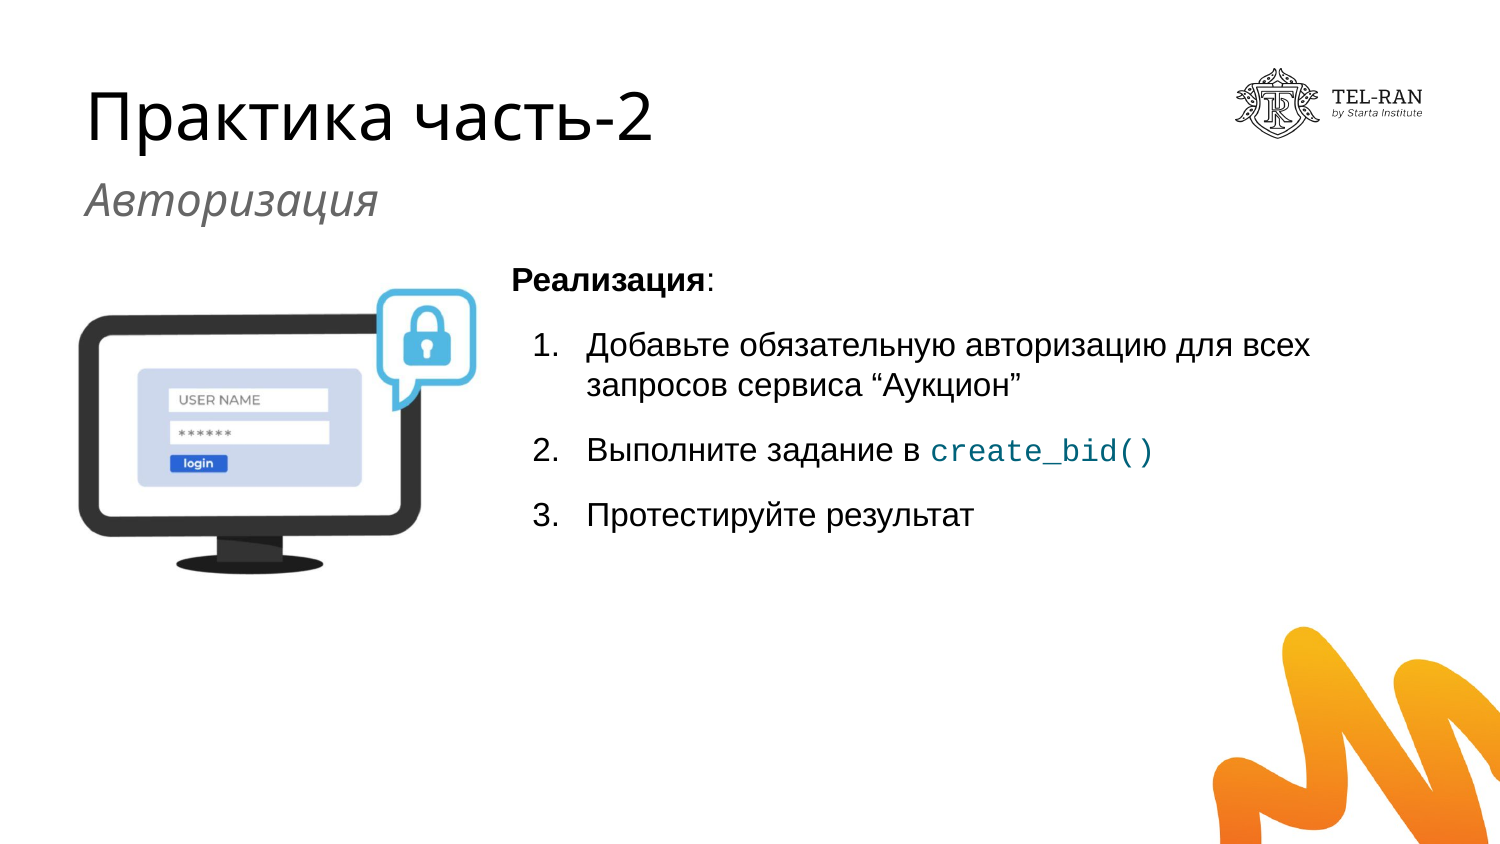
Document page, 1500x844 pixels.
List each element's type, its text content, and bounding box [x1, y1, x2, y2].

title Практика часть-2 [70, 59, 1237, 155]
picture [1211, 625, 1500, 844]
picture [1237, 68, 1422, 139]
text_box Реализация: Добавьте обязательную авторизацию для всех запросов сервиса “Аукцион” Выполните задание в create_bid() Протестируйте результат [496, 243, 1331, 810]
picture [48, 274, 490, 586]
subtitle Авторизация [70, 155, 1237, 676]
